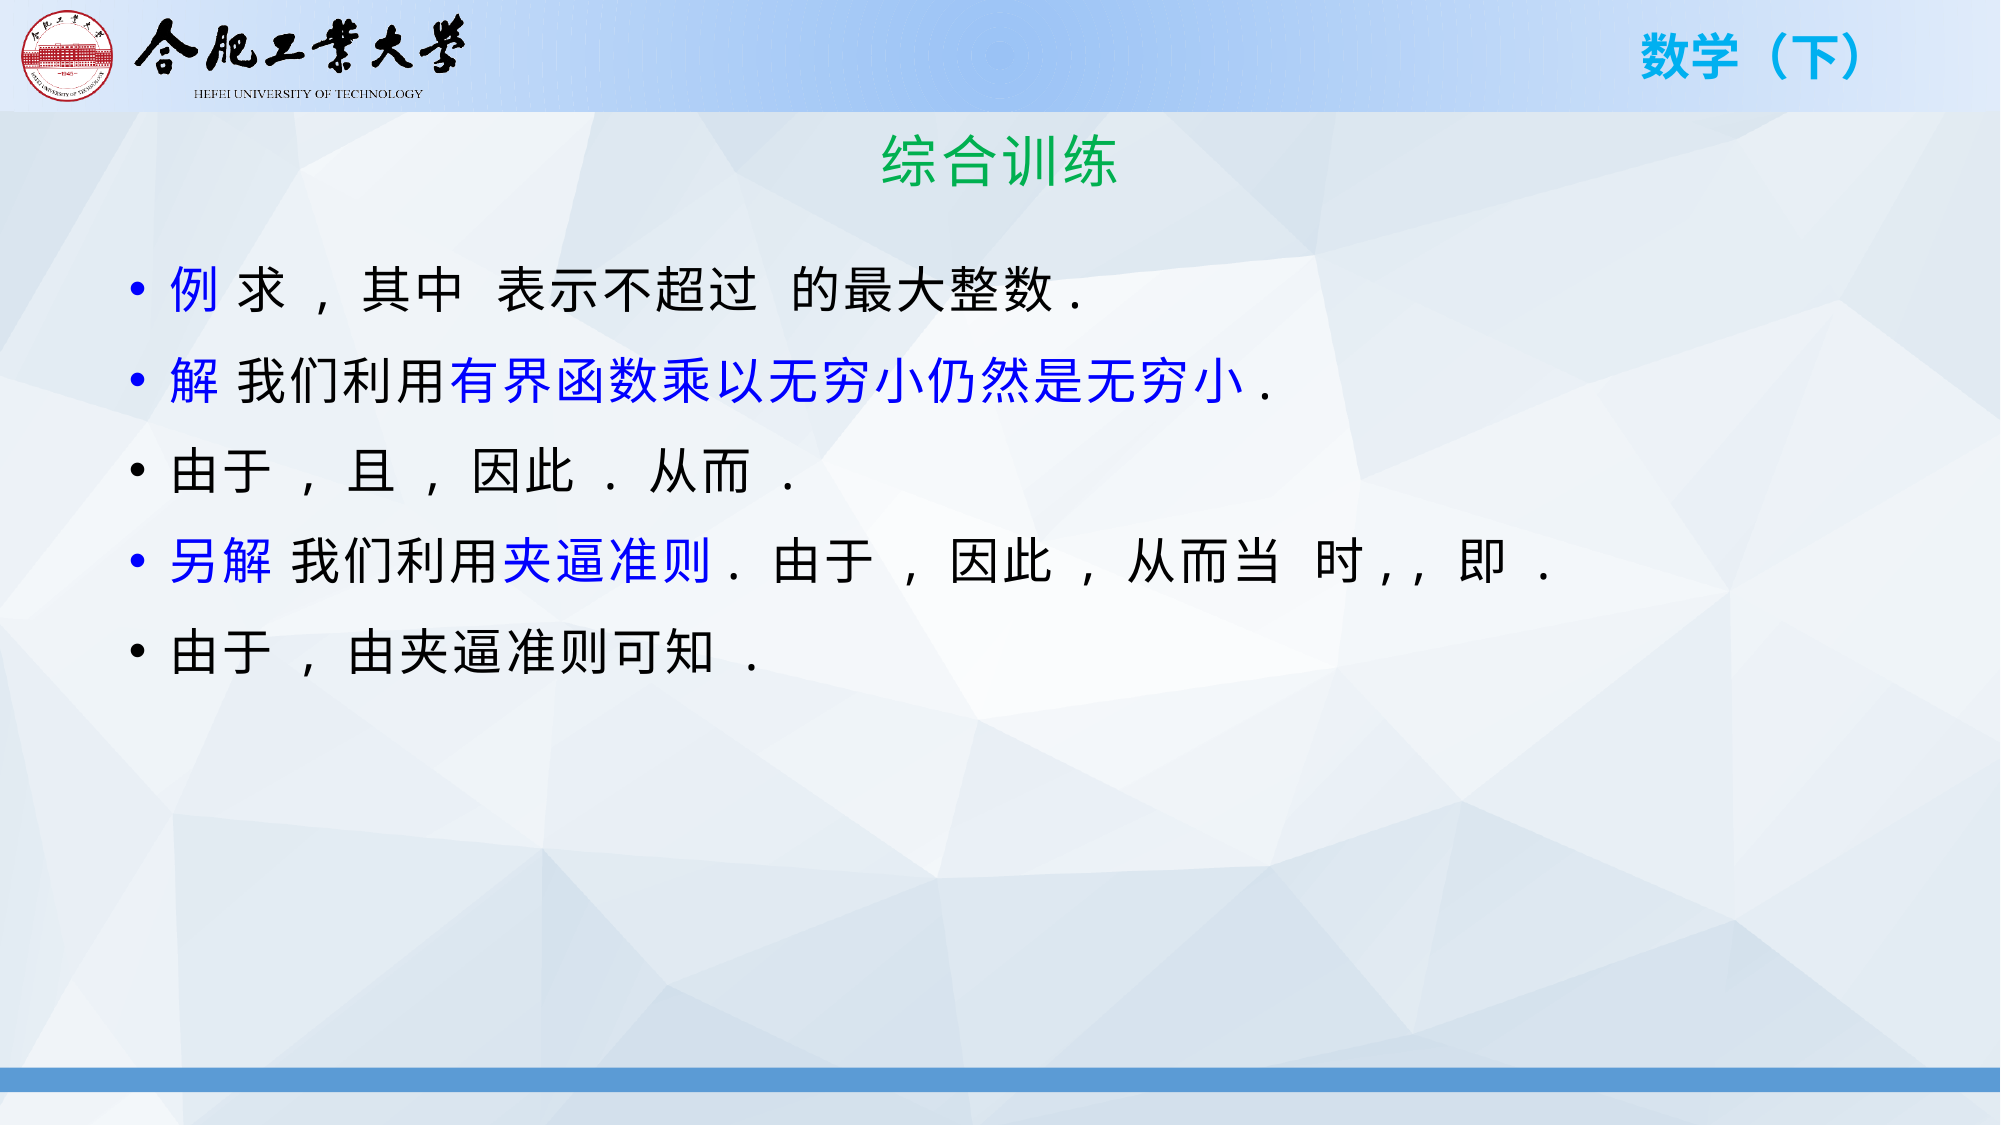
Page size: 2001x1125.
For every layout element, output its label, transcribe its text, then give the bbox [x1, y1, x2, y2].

title 综合训练 [114, 118, 1886, 201]
picture [0, 0, 2001, 1125]
picture [21, 10, 113, 102]
picture [134, 13, 465, 98]
